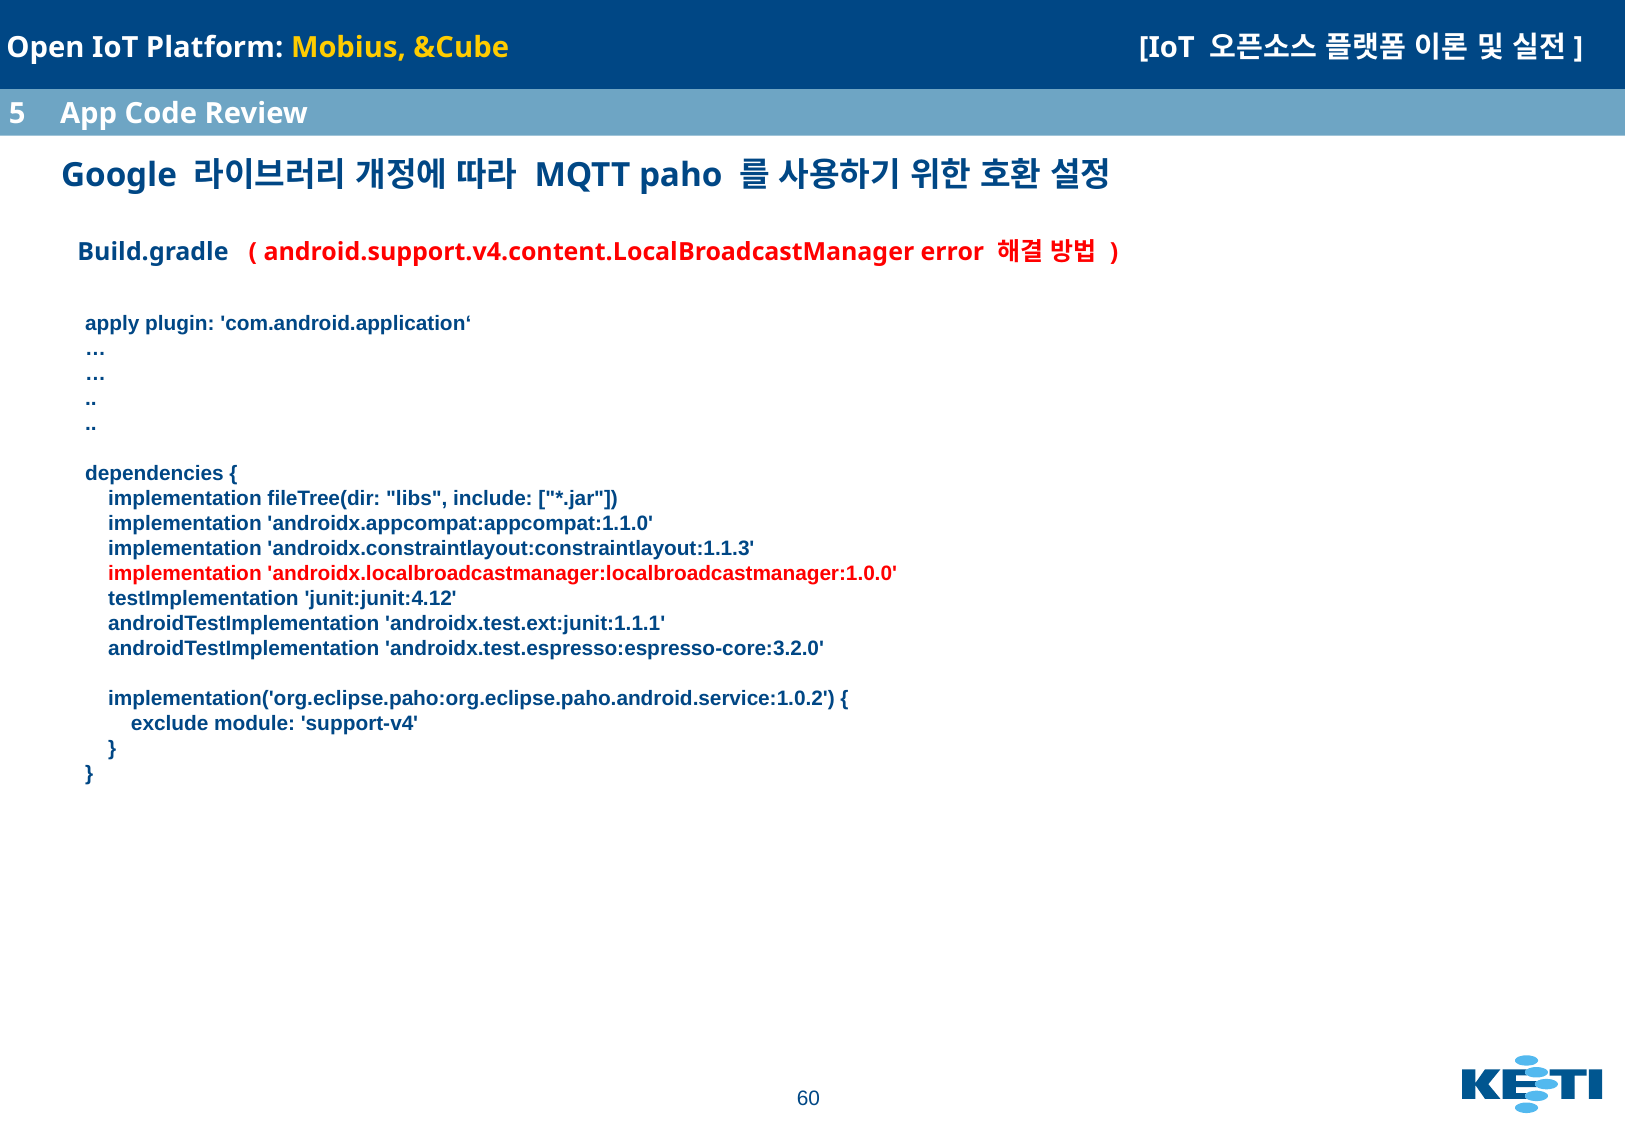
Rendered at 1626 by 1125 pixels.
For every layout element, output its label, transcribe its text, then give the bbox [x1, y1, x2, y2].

text_box apply plugin: 'com.android.application‘ … … .. .. dependencies { implementation fileTree(dir: "libs", include: ["*.jar"]) implementation 'androidx.appcompat:appcompat:1.1.0' implementation 'androidx.constraintlayout:constraintlayout:1.1.3' implementation 'androidx.localbroadcastmanager:localbroadcastmanager:1.0.0' testImplementation 'junit:junit:4.12' androidTestImplementation 'androidx.test.ext:junit:1.1.1' androidTestImplementation 'androidx.test.espresso:espresso-core:3.2.0' implementation('org.eclipse.paho:org.eclipse.paho.android.service:1.0.2') { exclude module: 'support-v4' } } [70, 302, 1557, 792]
text_box 5 App Code Review [0, 94, 1575, 130]
list Build.gradle ( android.support.v4.content.LocalBroadcastManager error 해결 방법 ) [62, 219, 1563, 1050]
title Google 라이브러리 개정에 따라 MQTT paho 를 사용하기 위한 호환 설정 [61, 152, 1563, 341]
